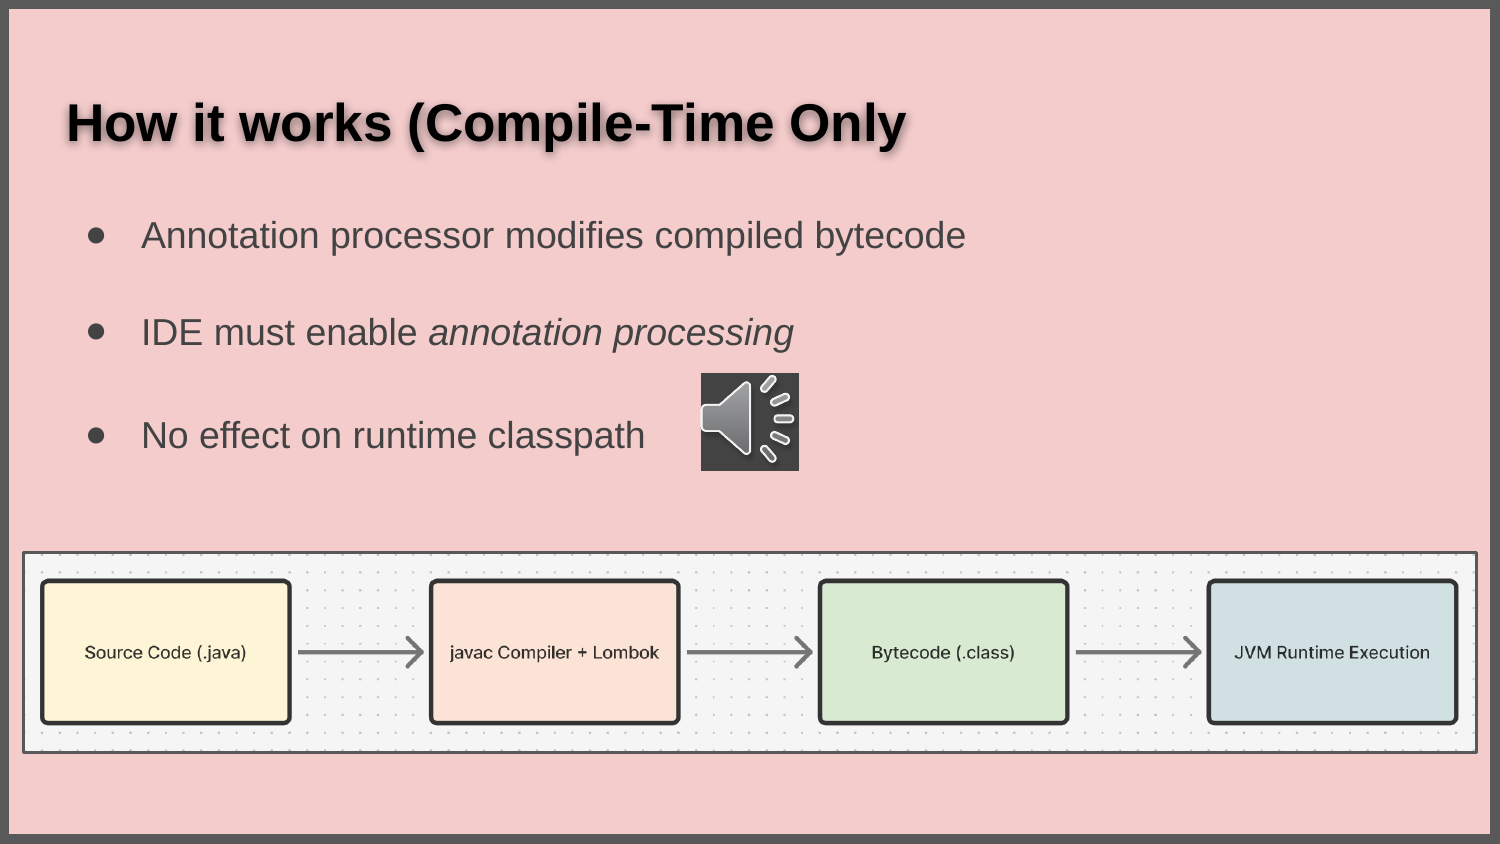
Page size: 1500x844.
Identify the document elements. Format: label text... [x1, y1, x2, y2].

title How it works (Compile-Time Only [51, 72, 1449, 167]
picture [24, 553, 1476, 752]
list Annotation processor modifies compiled bytecode IDE must enable annotation processing No effect on runtime classpath [51, 189, 1025, 488]
picture [699, 371, 801, 473]
